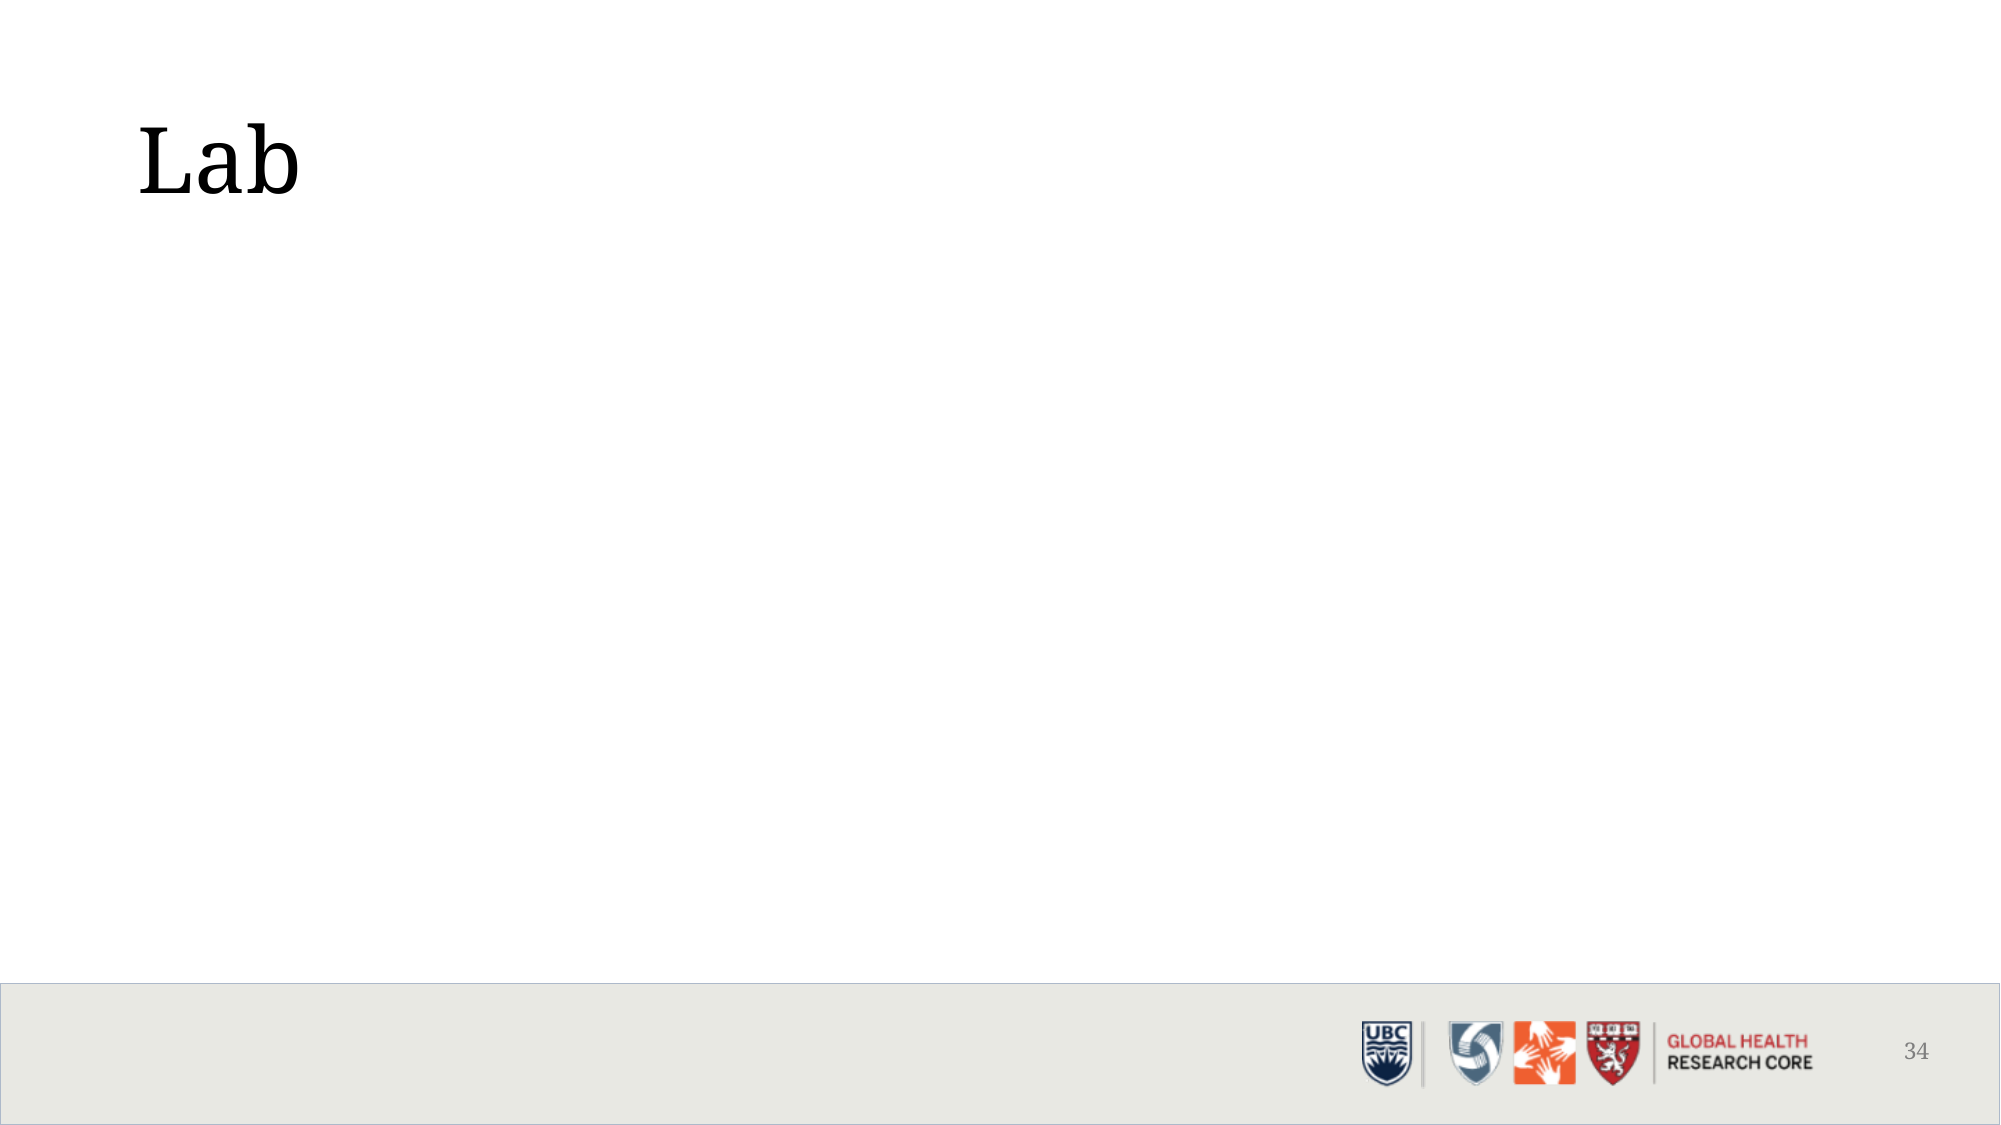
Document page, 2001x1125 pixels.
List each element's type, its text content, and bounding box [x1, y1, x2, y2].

title Lab [137, 59, 1863, 221]
picture [1362, 1021, 1859, 1114]
